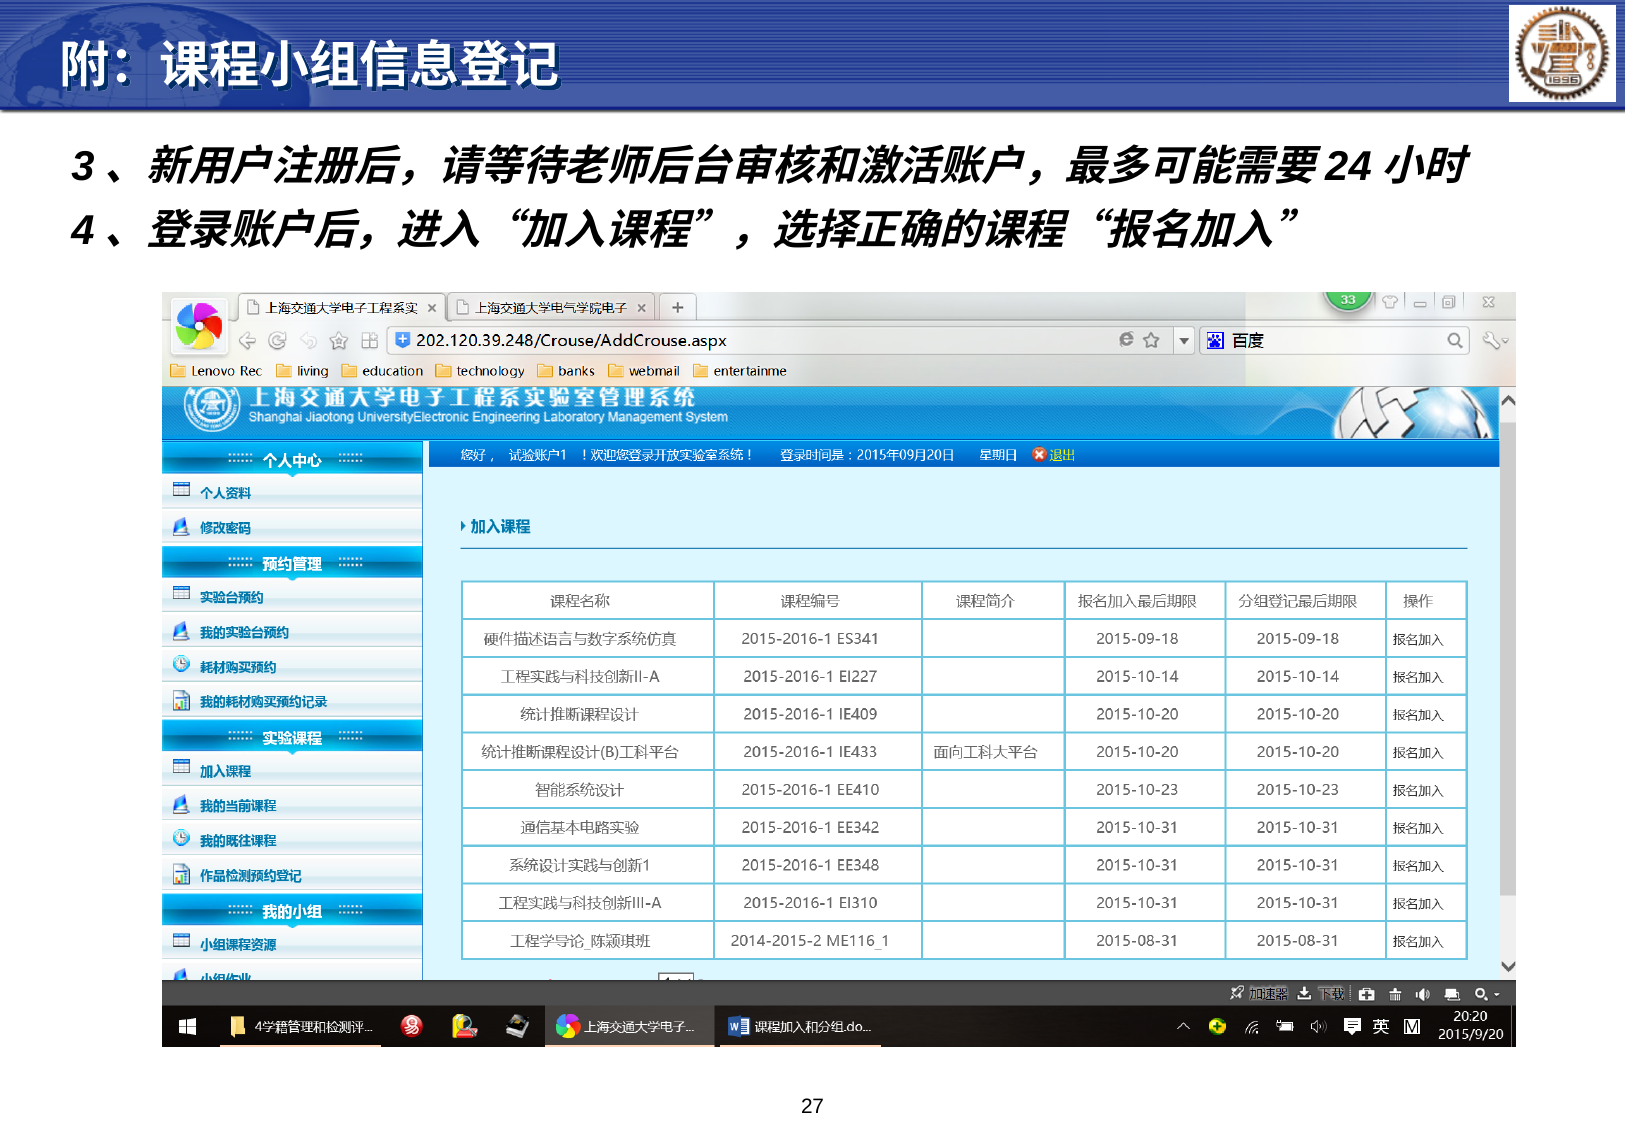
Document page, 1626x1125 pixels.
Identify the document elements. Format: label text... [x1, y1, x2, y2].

picture [0, 0, 1625, 120]
picture [308, 906, 315, 917]
picture [282, 738, 291, 744]
picture [294, 454, 305, 467]
picture [283, 907, 287, 918]
picture [294, 557, 305, 570]
picture [162, 292, 1516, 1048]
picture [287, 907, 291, 918]
text_box 3、新用户注册后，请等待老师后台审核和激活账户，最多可能需要24小时 [56, 131, 1569, 195]
picture [270, 905, 275, 916]
picture [308, 558, 320, 570]
footer 27 [555, 1087, 1070, 1125]
picture [309, 732, 320, 736]
picture [308, 736, 320, 744]
text_box 附：课程小组信息登记 [44, 24, 1426, 100]
picture [296, 905, 300, 918]
picture [267, 732, 275, 744]
picture [298, 732, 305, 744]
text_box 4、登录账户后，进入“加入课程”，选择正确的课程“报名加入” [56, 195, 1569, 261]
picture [264, 562, 276, 571]
